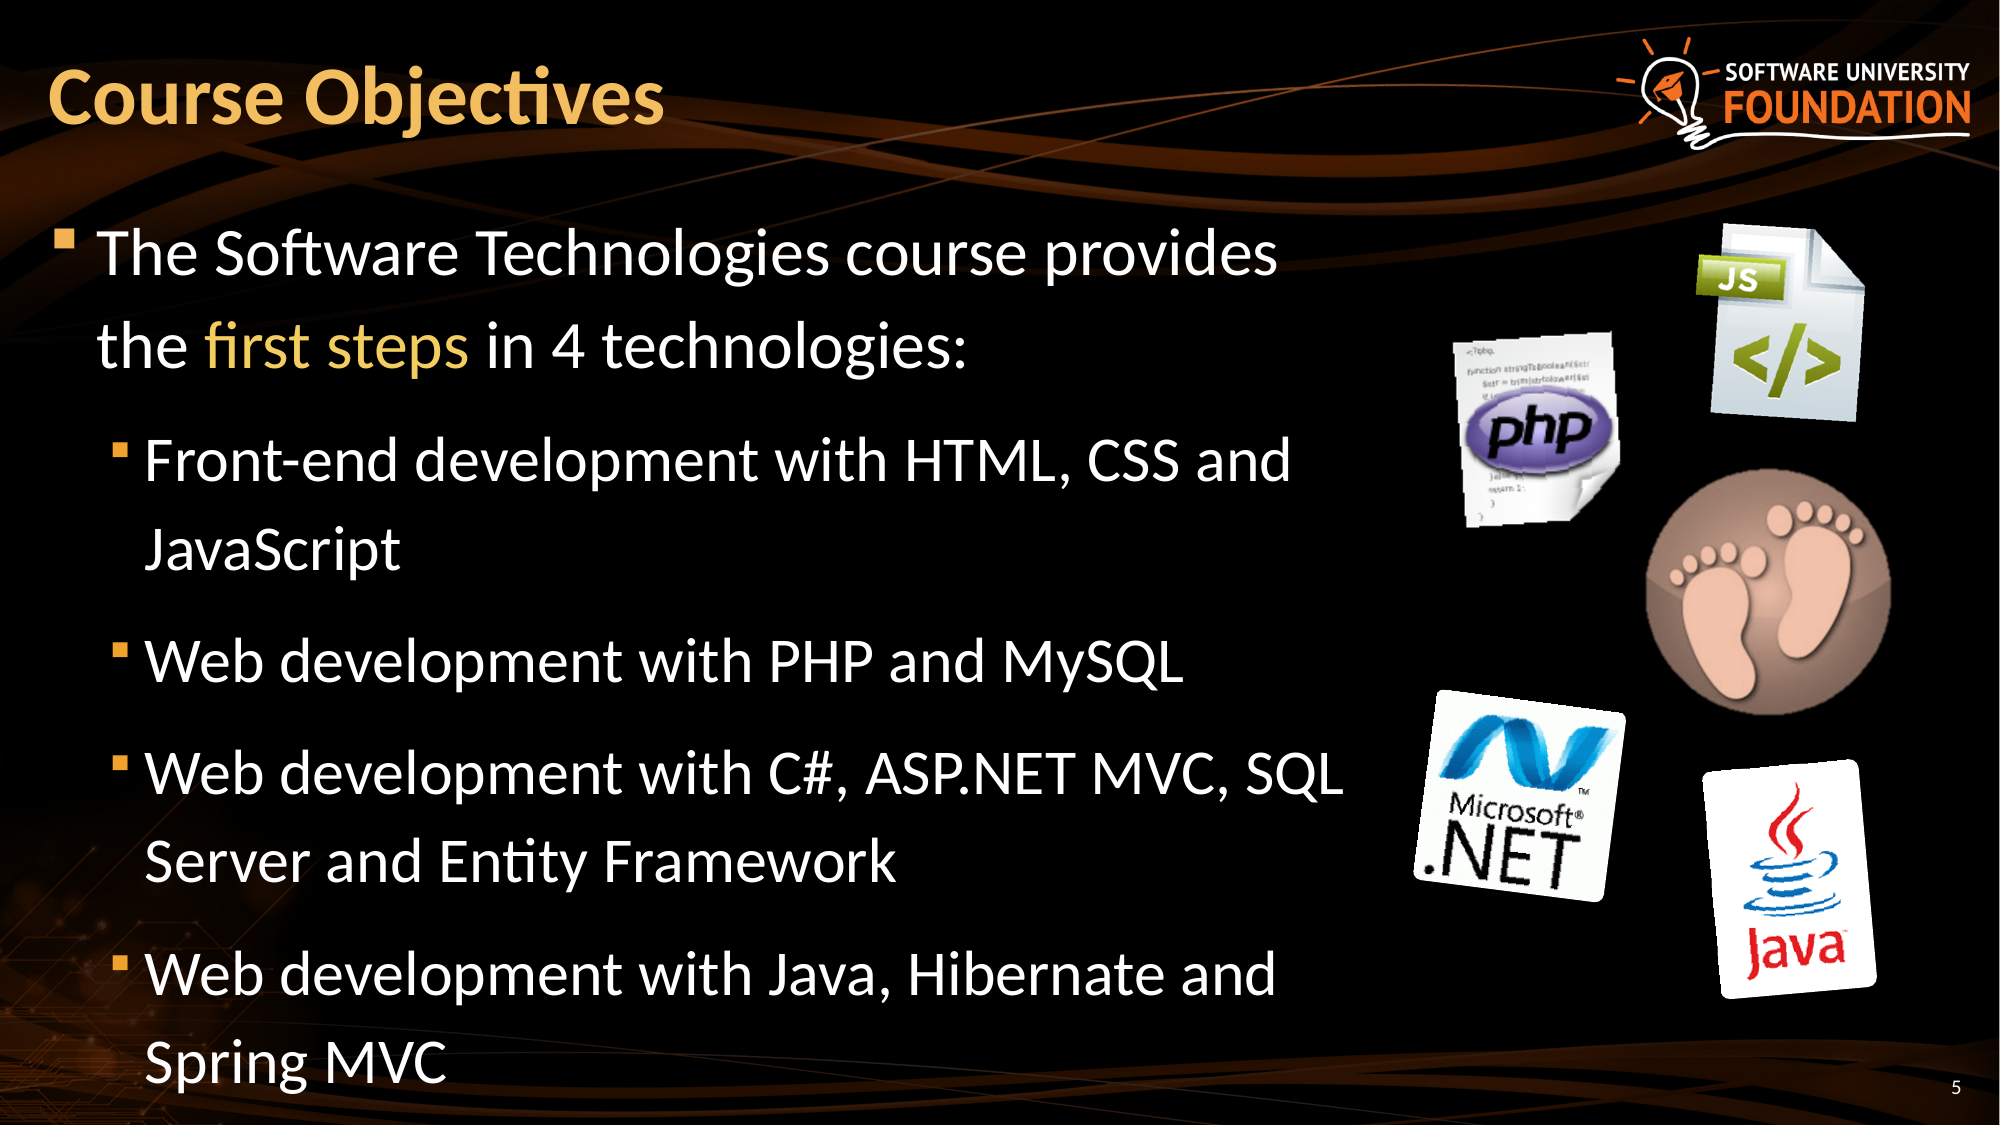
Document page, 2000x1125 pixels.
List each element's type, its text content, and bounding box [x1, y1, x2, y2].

title Course Objectives [30, 6, 1602, 189]
slide_number 5 [1897, 1070, 1968, 1103]
list The Software Technologies course provides the first steps in 4 technologies: Front-end development with HTML, CSS and JavaScript Web development with PHP and MySQL Web development with C#, ASP.NET MVC, SQL Server and Entity Framework Web development with Java, Hibernate and Spring MVC [31, 189, 1388, 1103]
picture [0, 0, 2000, 1125]
